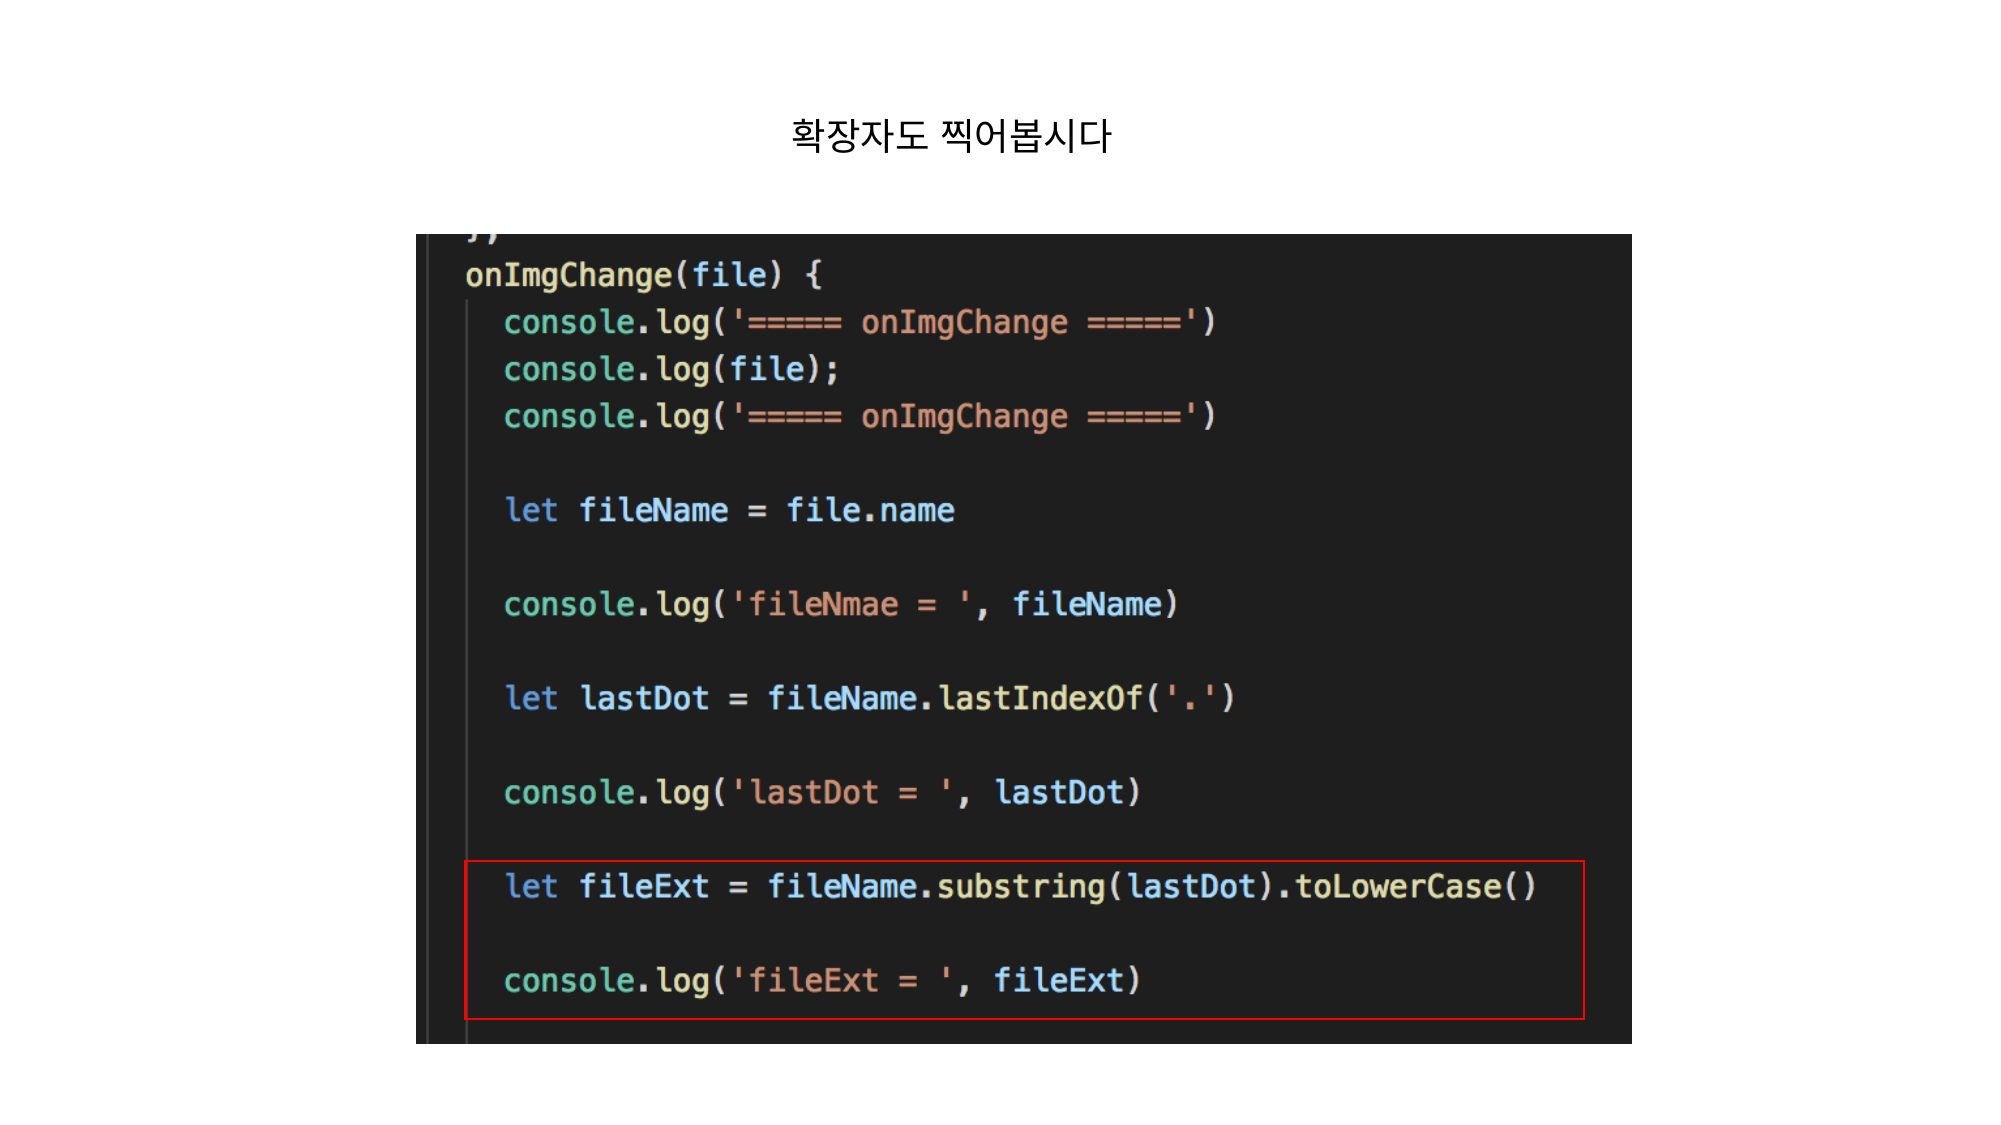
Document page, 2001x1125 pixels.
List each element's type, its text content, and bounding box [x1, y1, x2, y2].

picture [416, 234, 1632, 1044]
text_box 확장자도 찍어봅시다 [777, 106, 1128, 166]
